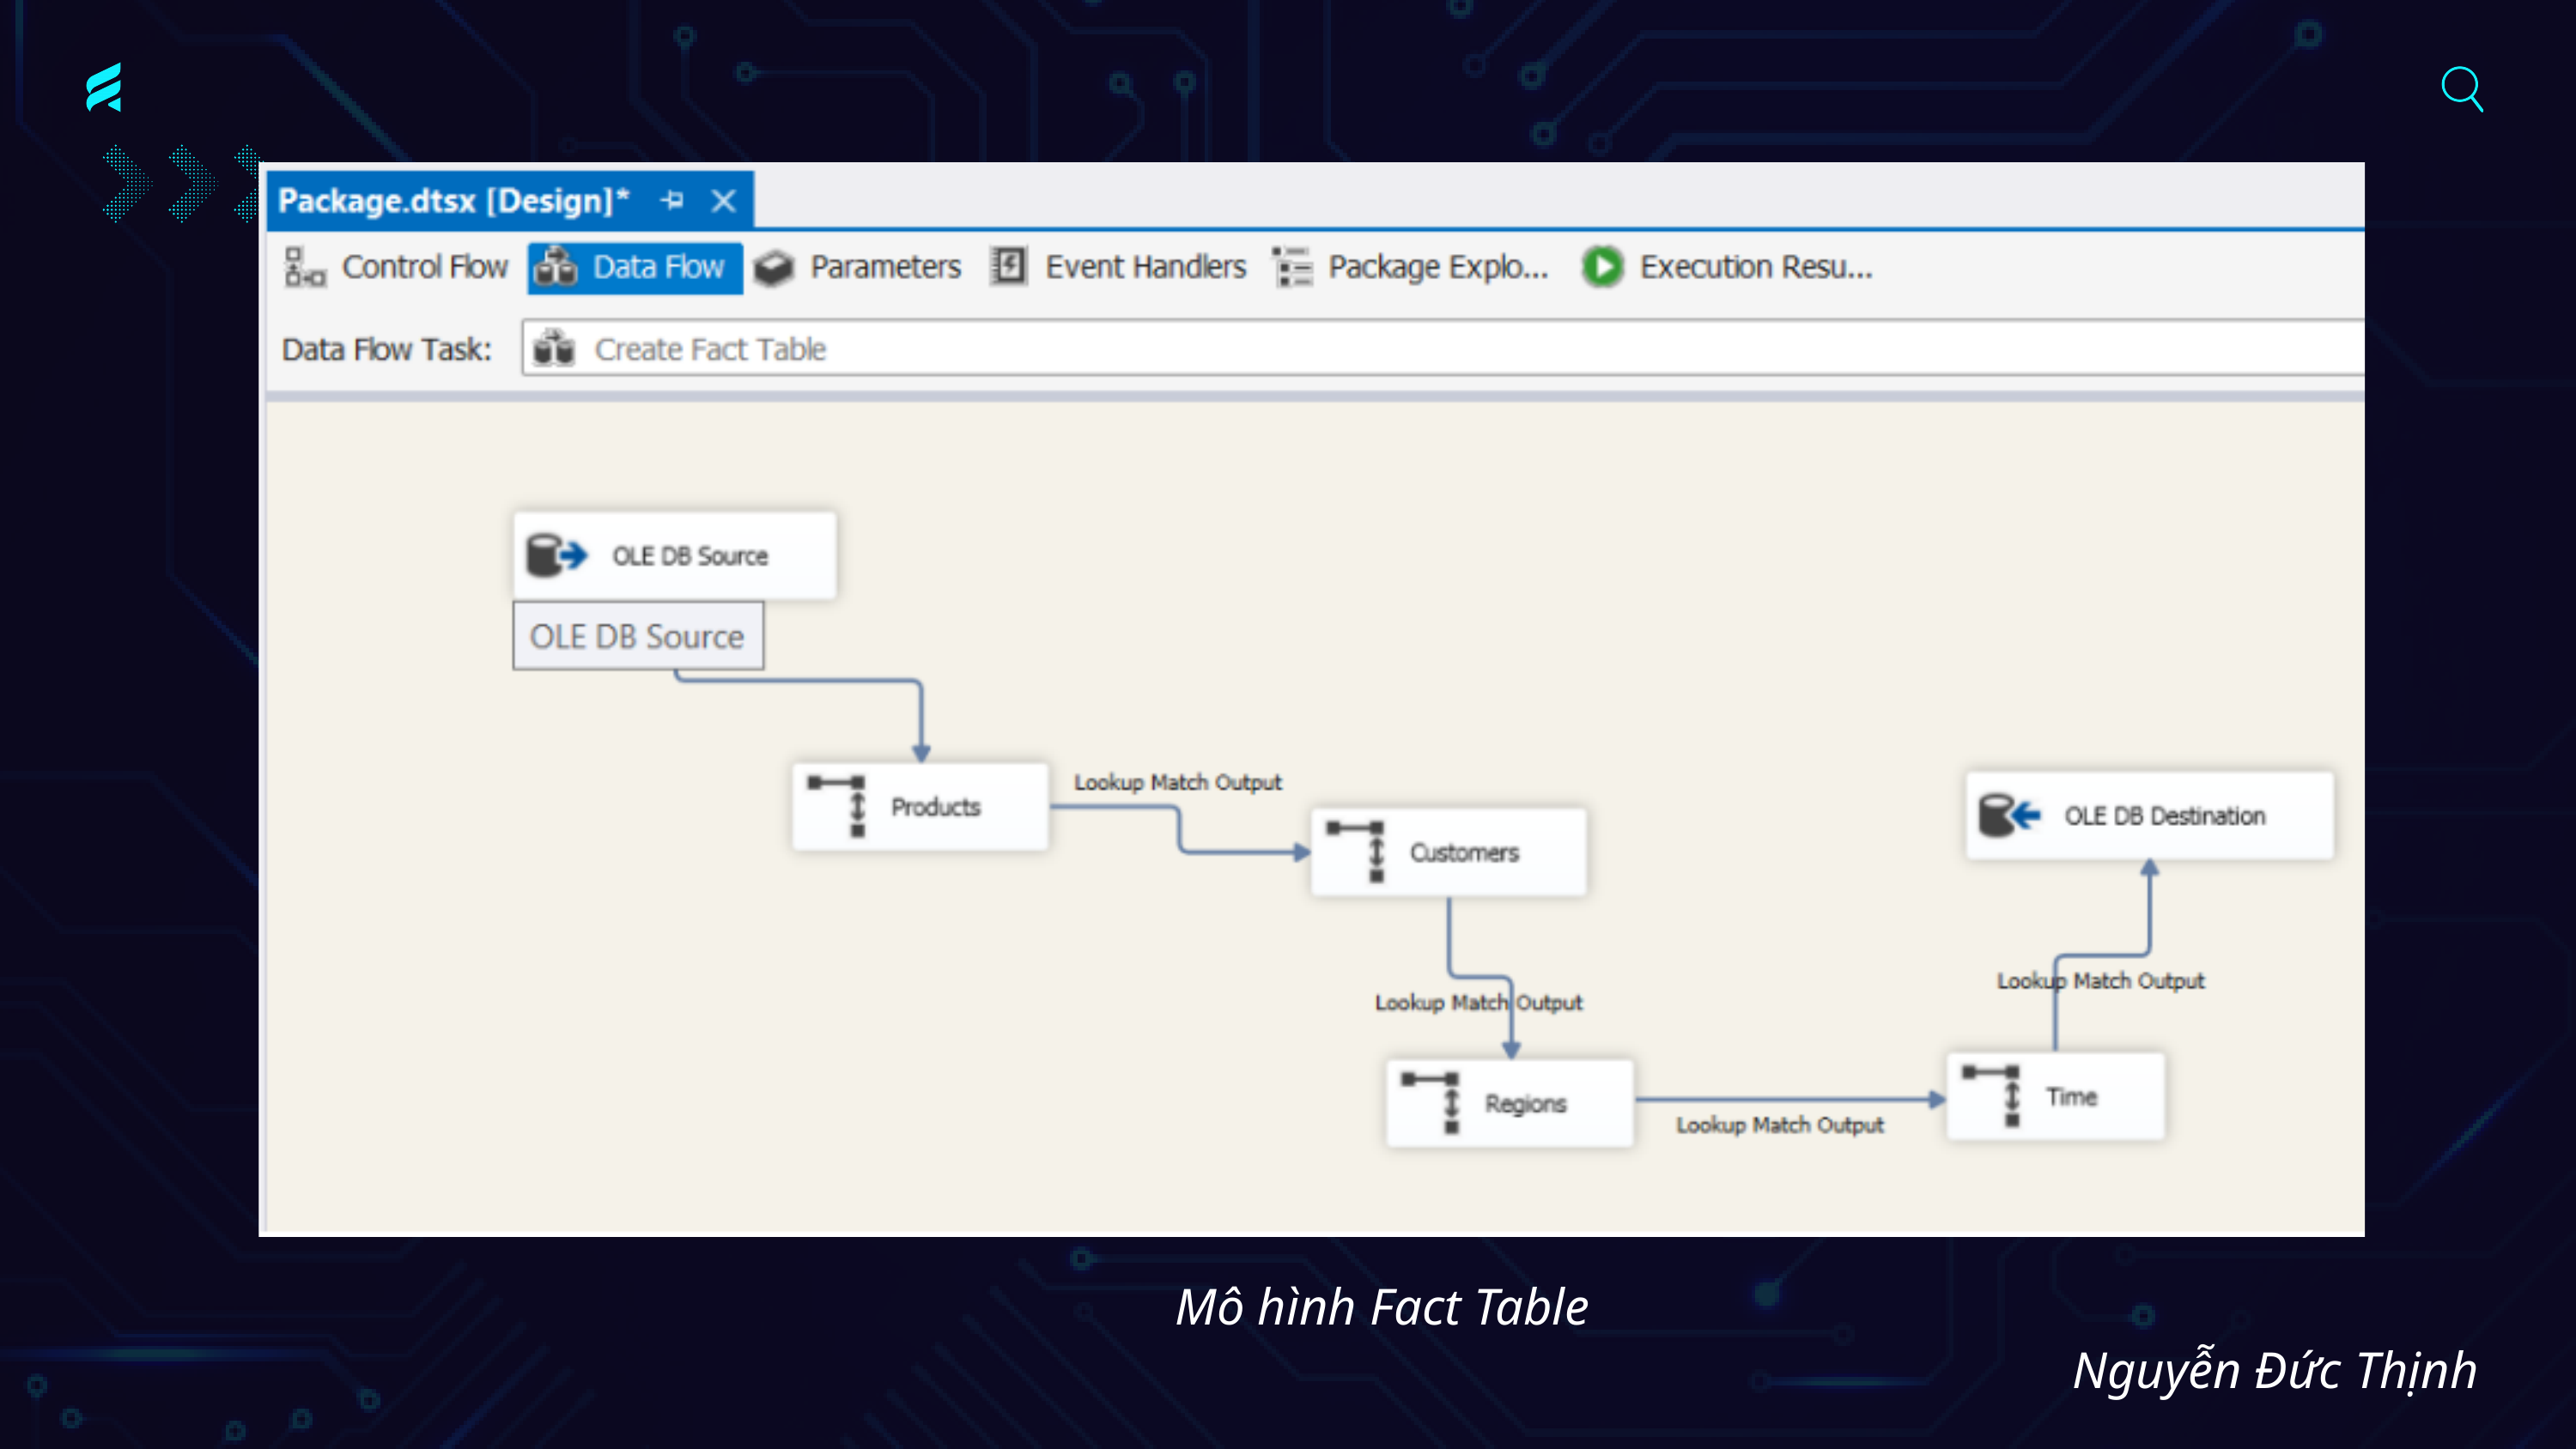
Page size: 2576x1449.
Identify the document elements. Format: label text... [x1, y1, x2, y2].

text_box [234, 144, 284, 224]
text_box [0, 0, 2576, 1449]
text_box [168, 144, 219, 224]
text_box [102, 144, 153, 224]
text_box [84, 62, 121, 112]
text_box [2439, 64, 2484, 112]
text_box [258, 162, 2366, 1237]
text_box Nguyễn Đức Thịnh [2068, 1329, 2484, 1399]
text_box Mô hình Fact Table [1023, 1265, 1742, 1336]
